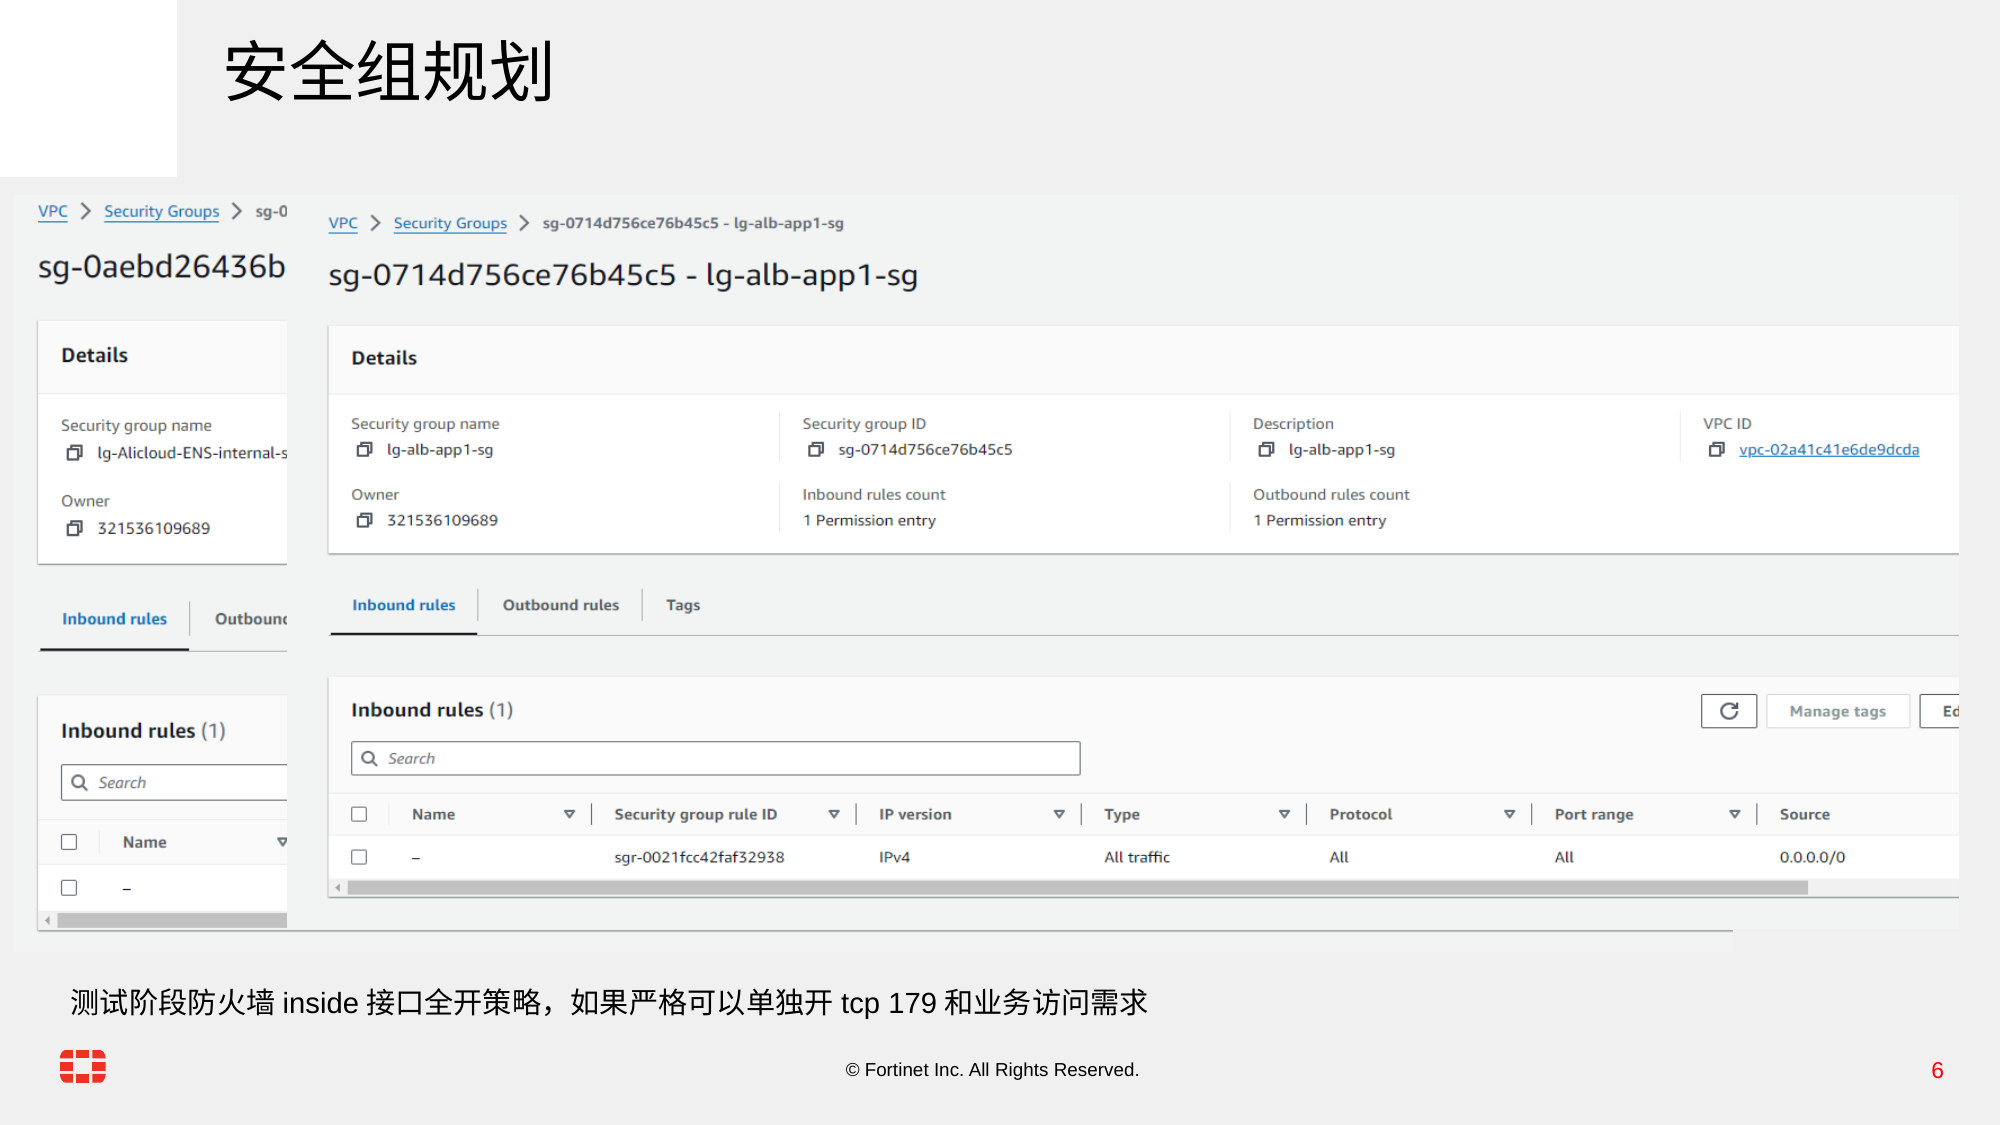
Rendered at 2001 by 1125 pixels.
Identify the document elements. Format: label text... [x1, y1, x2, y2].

text_box 安全组规划 [207, 31, 572, 119]
picture [13, 195, 1959, 952]
text_box 测试阶段防火墙inside接口全开策略，如果严格可以单独开tcp 179和业务访问需求 [56, 980, 1164, 1027]
